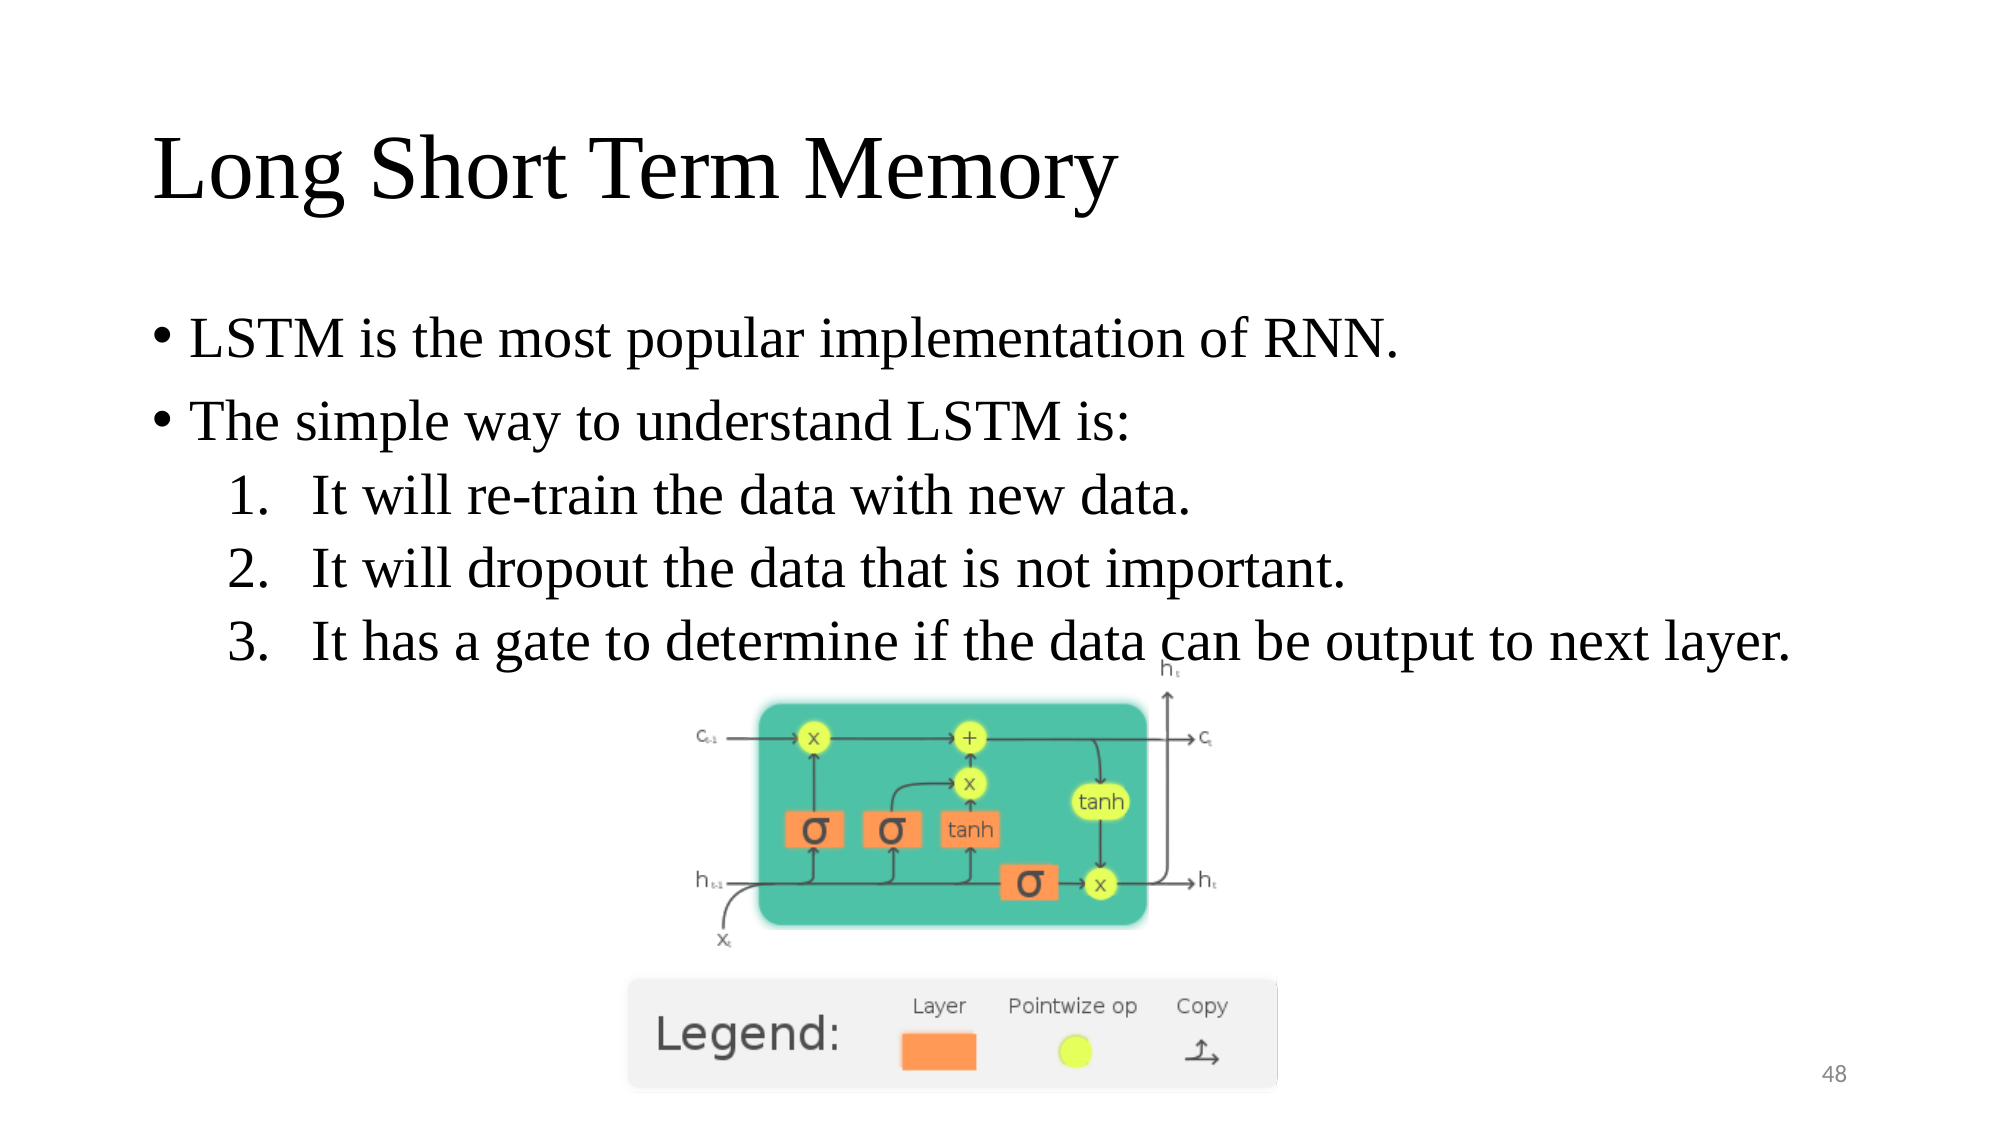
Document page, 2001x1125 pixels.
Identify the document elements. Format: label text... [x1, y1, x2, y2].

picture [587, 622, 1322, 1125]
list LSTM is the most popular implementation of RNN. The simple way to understand LSTM is: It will re-train the data with new data. It will dropout the data that is not important. It has a gate to determine if the data can be output to next layer. [137, 299, 1863, 1014]
title Long Short Term Memory [137, 59, 1863, 278]
slide_number 48 [1412, 1042, 1863, 1103]
